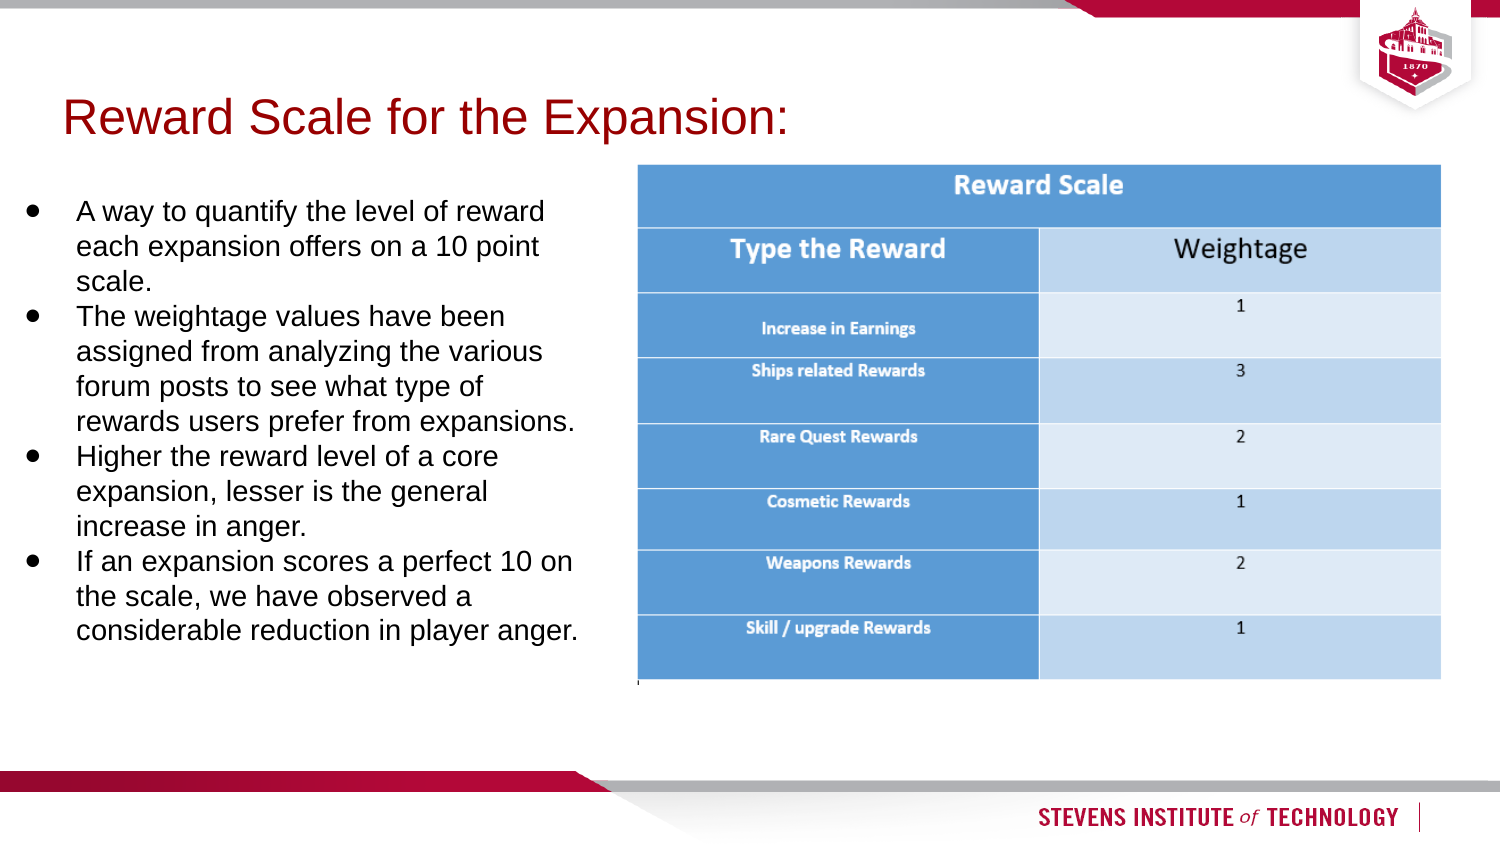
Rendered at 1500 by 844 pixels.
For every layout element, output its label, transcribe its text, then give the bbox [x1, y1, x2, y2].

list A way to quantify the level of reward each expansion offers on a 10 point scale. The weightage values have been assigned from analyzing the various forum posts to see what type of rewards users prefer from expansions. Higher the reward level of a core expansion, lesser is the general increase in anger. If an expansion scores a perfect 10 on the scale, we have observed a considerable reduction in player anger. [0, 181, 604, 742]
picture [630, 158, 1450, 685]
picture [0, 0, 1500, 120]
picture [0, 771, 1500, 844]
title Reward Scale for the Expansion: [51, 72, 1449, 167]
